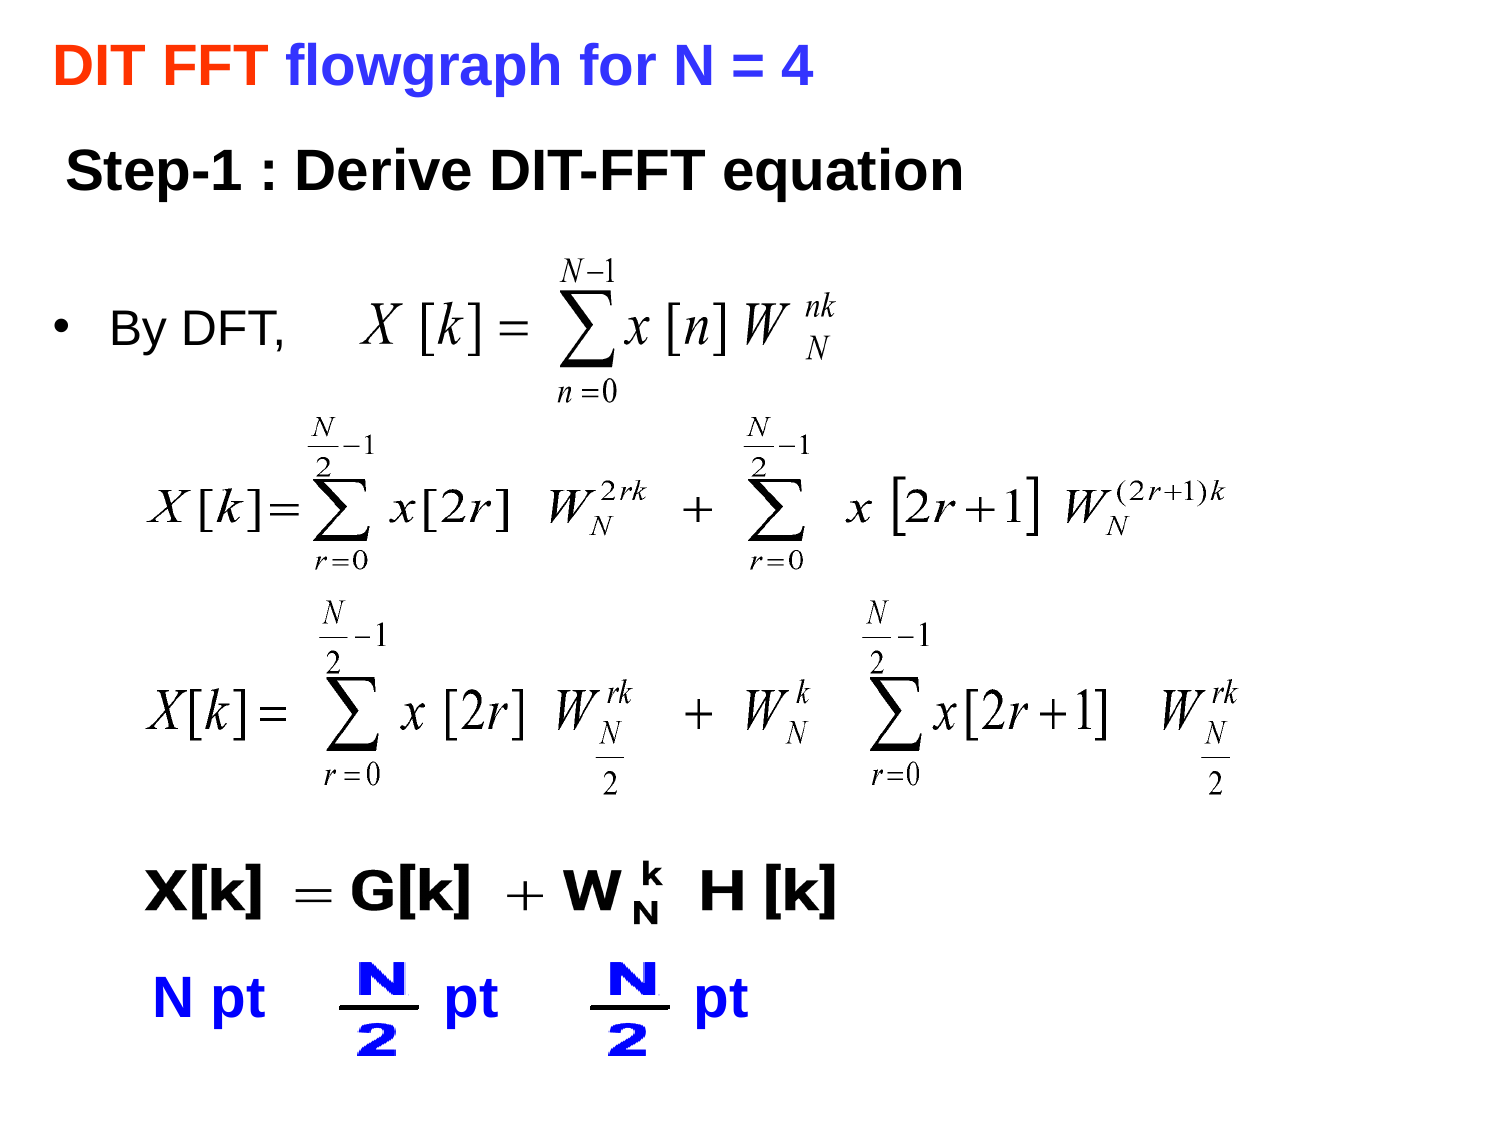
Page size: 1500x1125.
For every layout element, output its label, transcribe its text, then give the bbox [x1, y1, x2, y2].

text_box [137, 949, 1001, 1063]
picture [137, 242, 1251, 807]
title DIT FFT flowgraph for N = 4 [37, 24, 1475, 100]
text_box By DFT, [37, 287, 344, 388]
text_box Step-1 : Derive DIT-FFT equation [49, 125, 1175, 210]
picture [133, 849, 872, 938]
